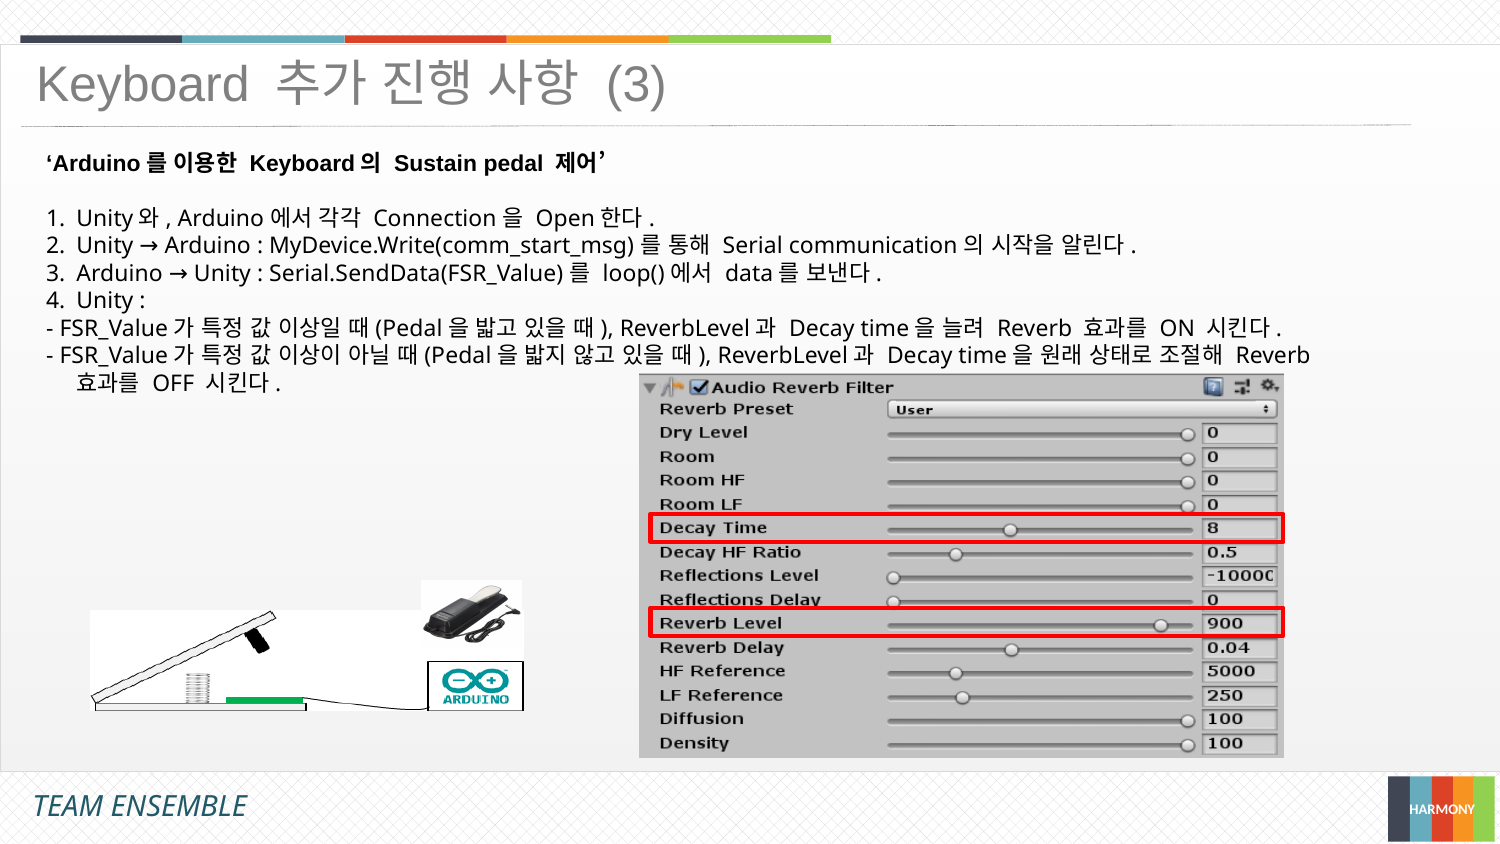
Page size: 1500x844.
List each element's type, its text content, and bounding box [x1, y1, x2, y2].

text_box ‘Arduino를 이용한 Keyboard의 Sustain pedal 제어’ Unity와, Arduino에서 각각 Connection을 Open한다. Unity → Arduino : MyDevice.Write(comm_start_msg)를 통해 Serial communication의 시작을 알린다. Arduino → Unity : Serial.SendData(FSR_Value)를 loop()에서 data를 보낸다. Unity : - FSR_Value가 특정 값 이상일 때(Pedal을 밟고 있을 때), ReverbLevel과 Decay time을 늘려 Reverb 효과를 ON 시킨다. - FSR_Value가 특정 값 이상이 아닐 때(Pedal을 밟지 않고 있을 때), ReverbLevel과 Decay time을 원래 상태로 조절해 Reverb 효과를 OFF 시킨다. [31, 141, 1337, 429]
text_box Keyboard 추가 진행 사항 (3) [21, 43, 833, 119]
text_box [639, 373, 1284, 758]
picture [90, 579, 525, 711]
